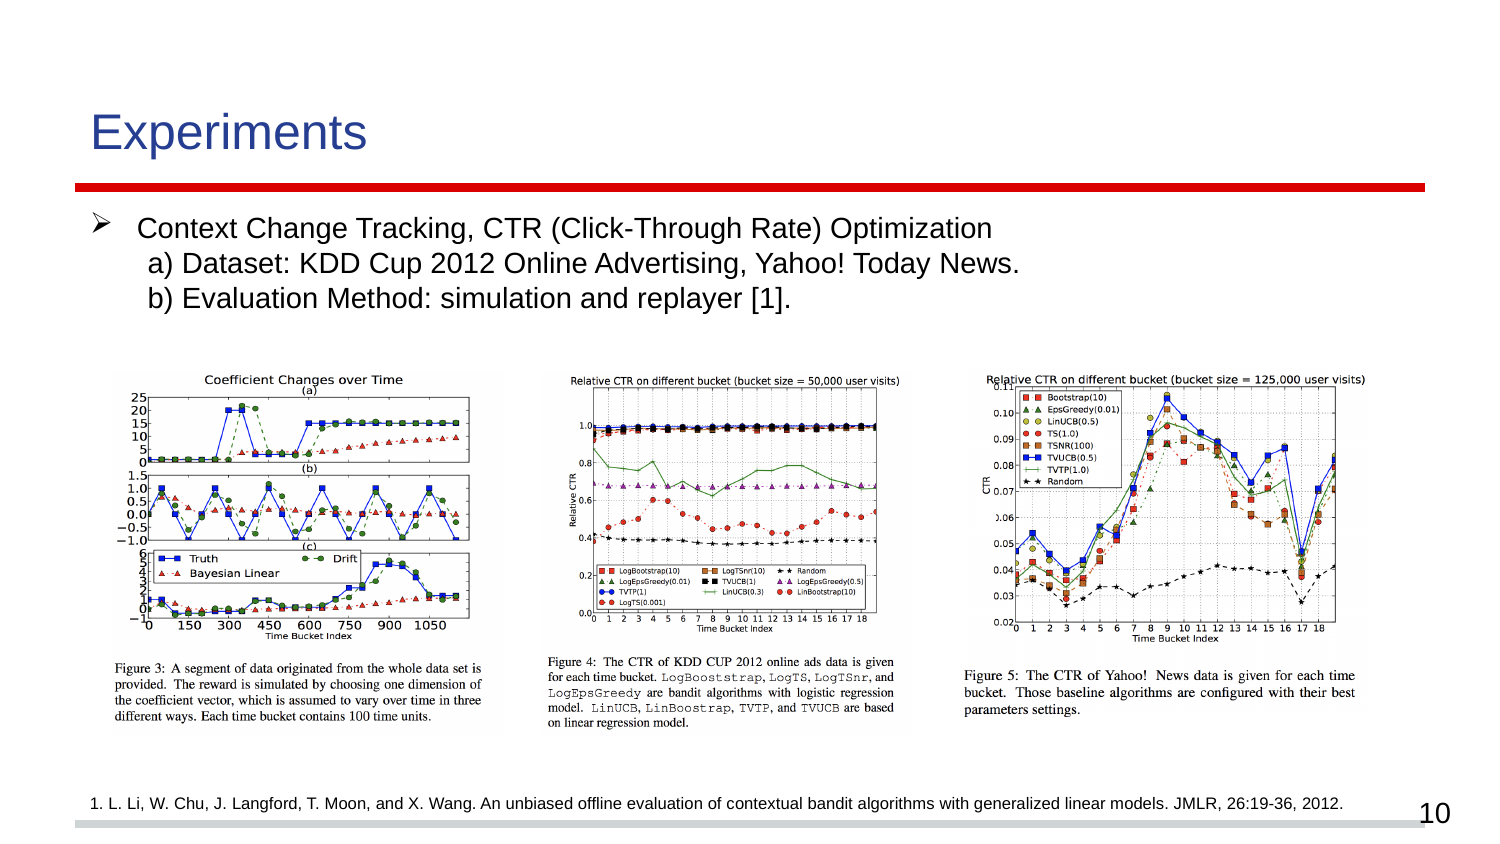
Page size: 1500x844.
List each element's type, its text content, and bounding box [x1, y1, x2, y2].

slide_number 10 [1403, 779, 1494, 844]
picture [541, 371, 912, 736]
picture [111, 370, 504, 735]
title Experiments [75, 34, 1425, 175]
text_box 1. L. Li, W. Chu, J. Langford, T. Moon, and X. Wang. An unbiased offline evaluation of contextual bandit algorithms with generalized linear models. JMLR, 26:19-36, 2012. [75, 785, 1414, 821]
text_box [961, 363, 1374, 717]
text_box Context Change Tracking, CTR (Click-Through Rate) Optimization a) Dataset: KDD Cup 2012 Online Advertising, Yahoo! Today News. b) Evaluation Method: simulation and replayer [1]. [74, 194, 1382, 322]
